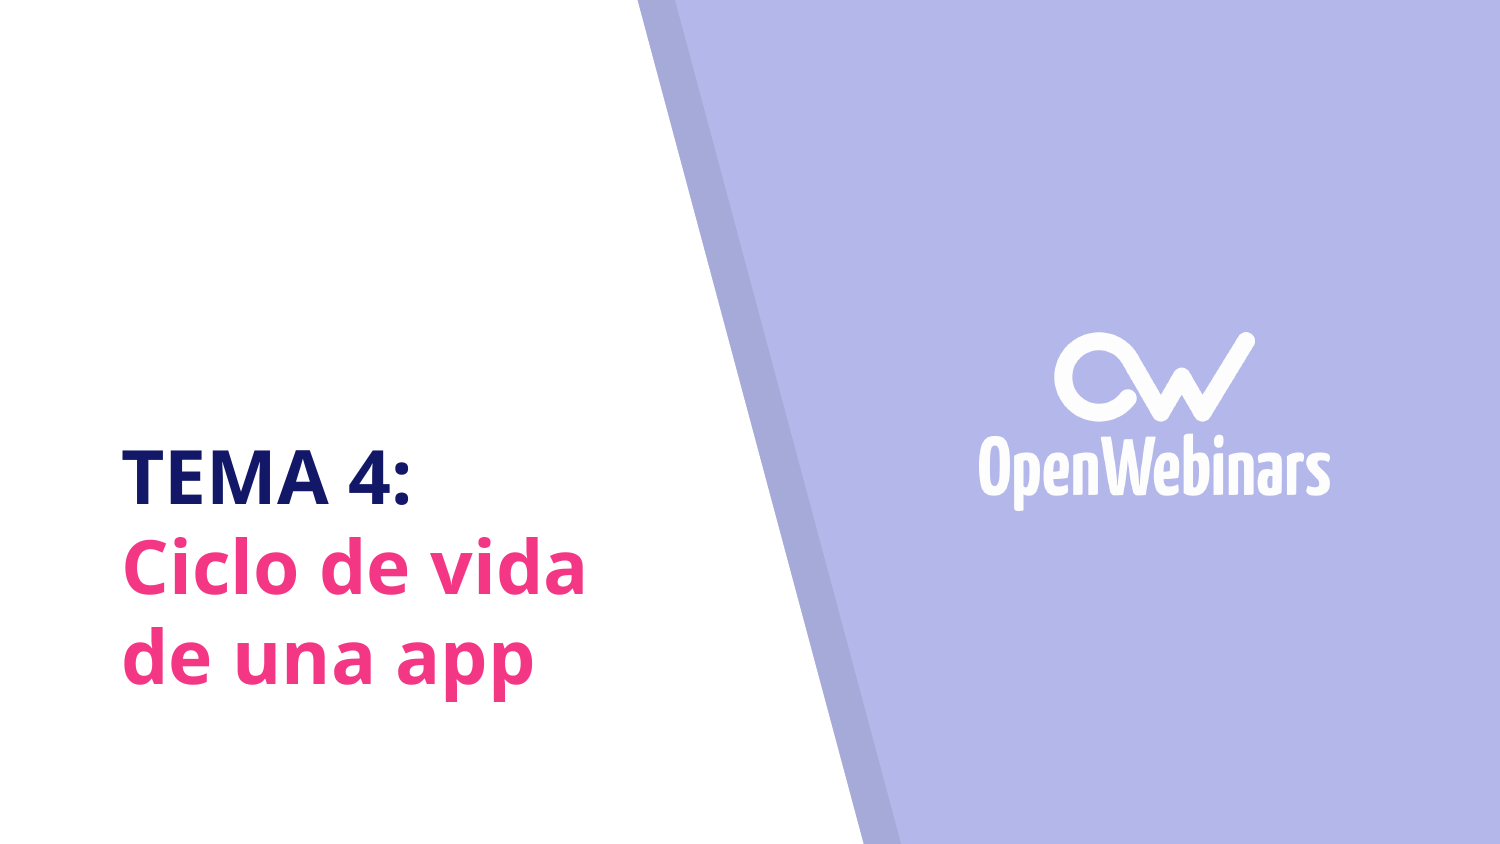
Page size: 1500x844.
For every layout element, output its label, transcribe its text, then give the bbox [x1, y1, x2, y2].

title TEMA 4: Ciclo de vida de una app [106, 520, 1258, 715]
picture [978, 332, 1330, 512]
